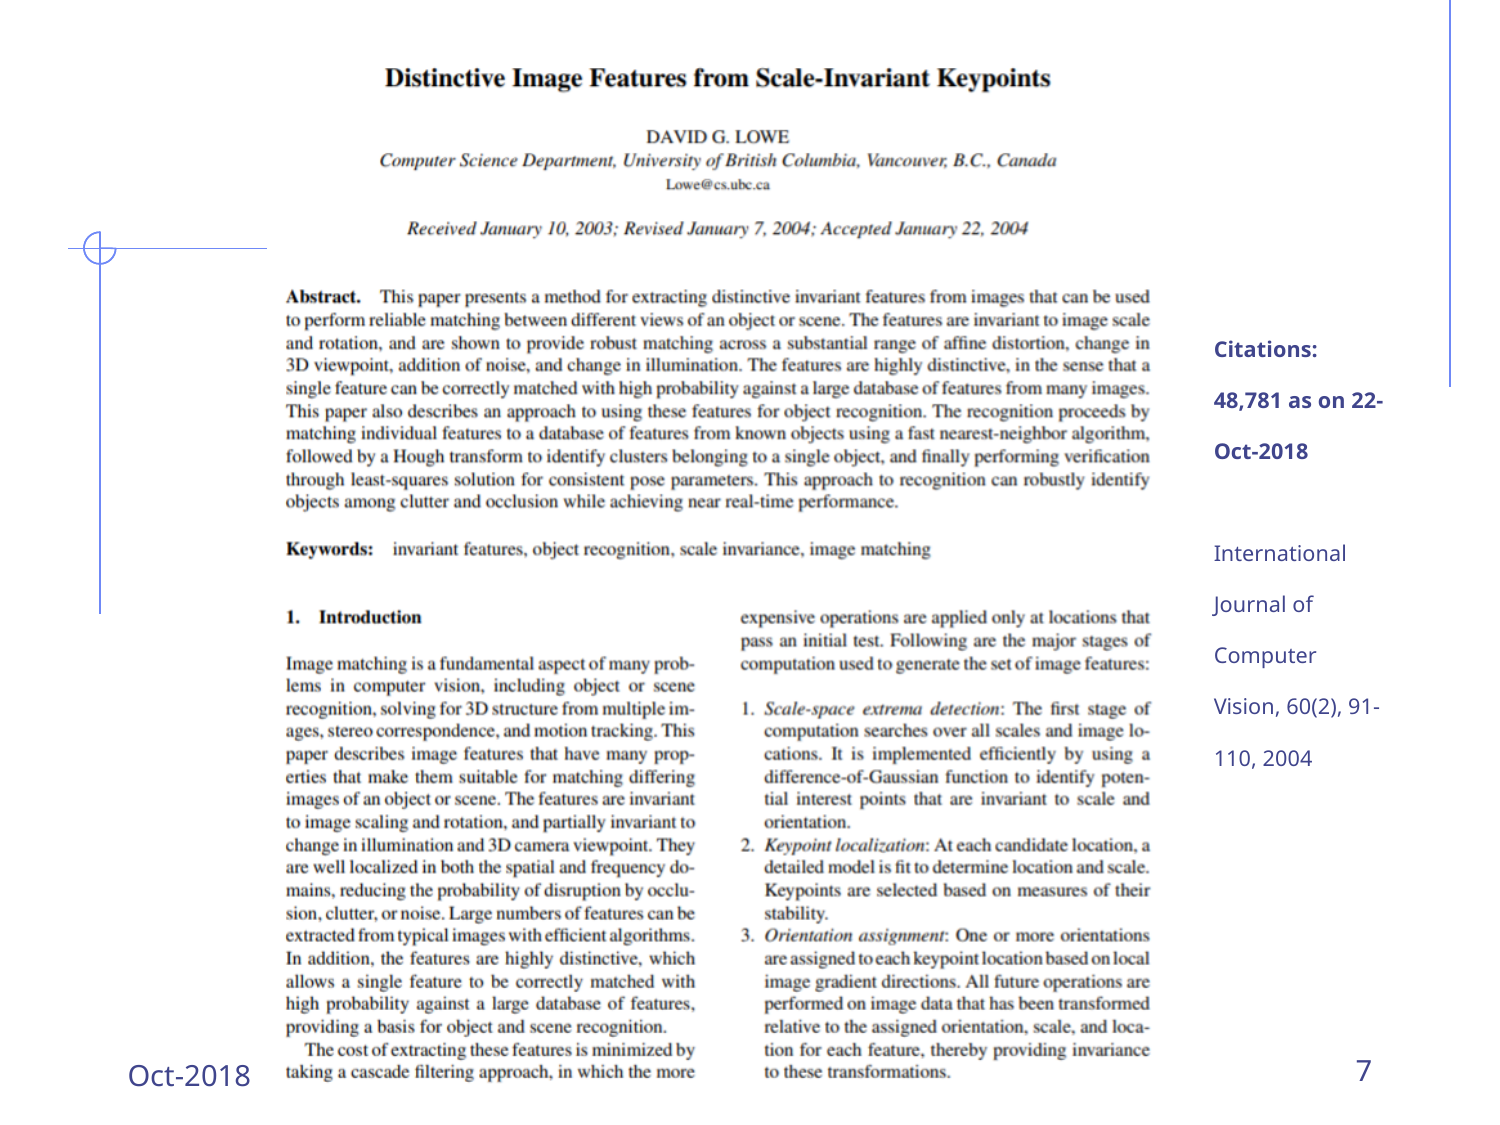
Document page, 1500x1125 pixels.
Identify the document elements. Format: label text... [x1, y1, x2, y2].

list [267, 49, 1164, 1101]
slide_number 7 [1169, 1025, 1388, 1100]
text_box Citations: 48,781 as on 22-Oct-2018 International Journal of Computer Vision, 60(2), 91-110, 2004 [1198, 302, 1400, 591]
slide_number Oct-2018 [112, 1025, 262, 1100]
